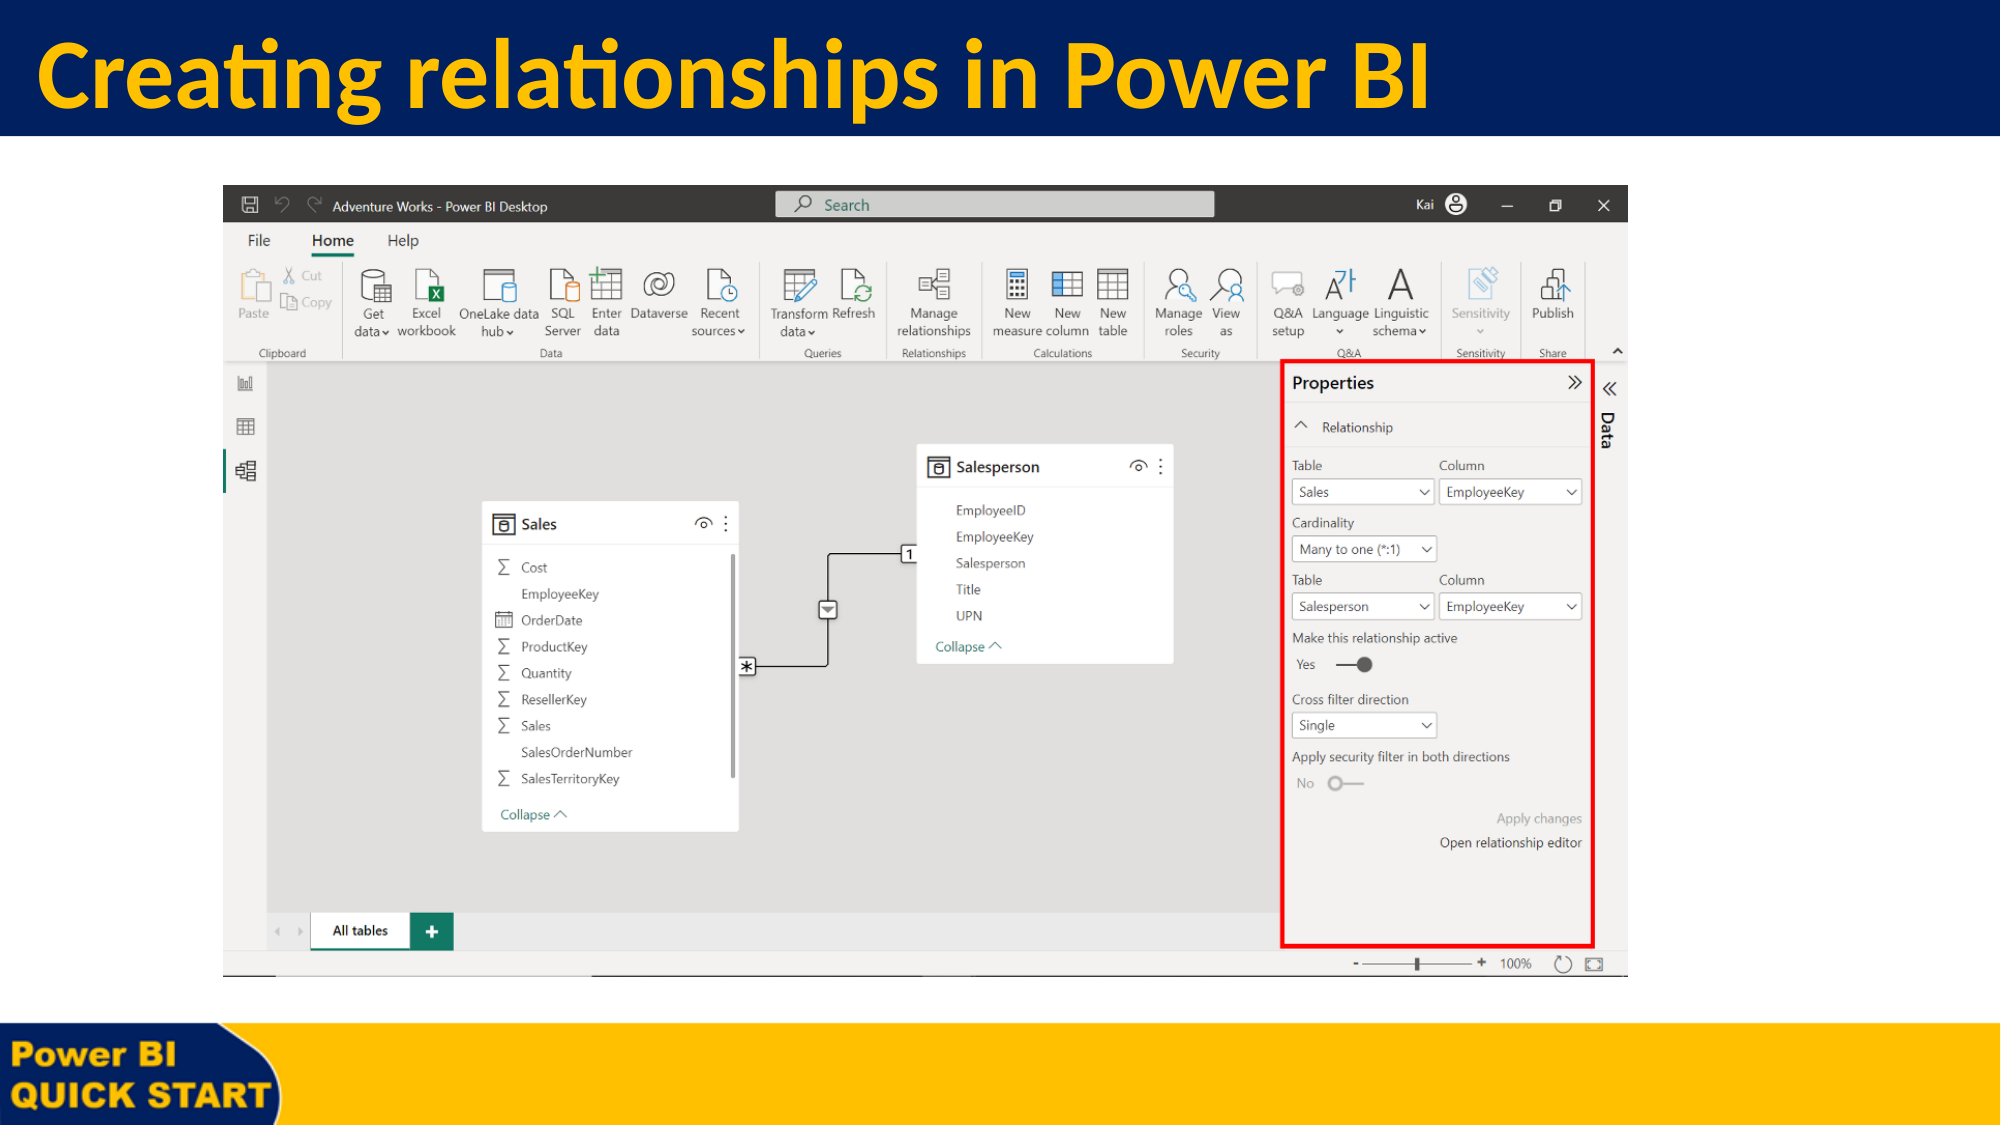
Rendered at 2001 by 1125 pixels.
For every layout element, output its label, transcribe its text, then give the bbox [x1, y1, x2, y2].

picture [0, 0, 2001, 1125]
text_box Creating relationships in Power BI [0, 0, 2000, 137]
